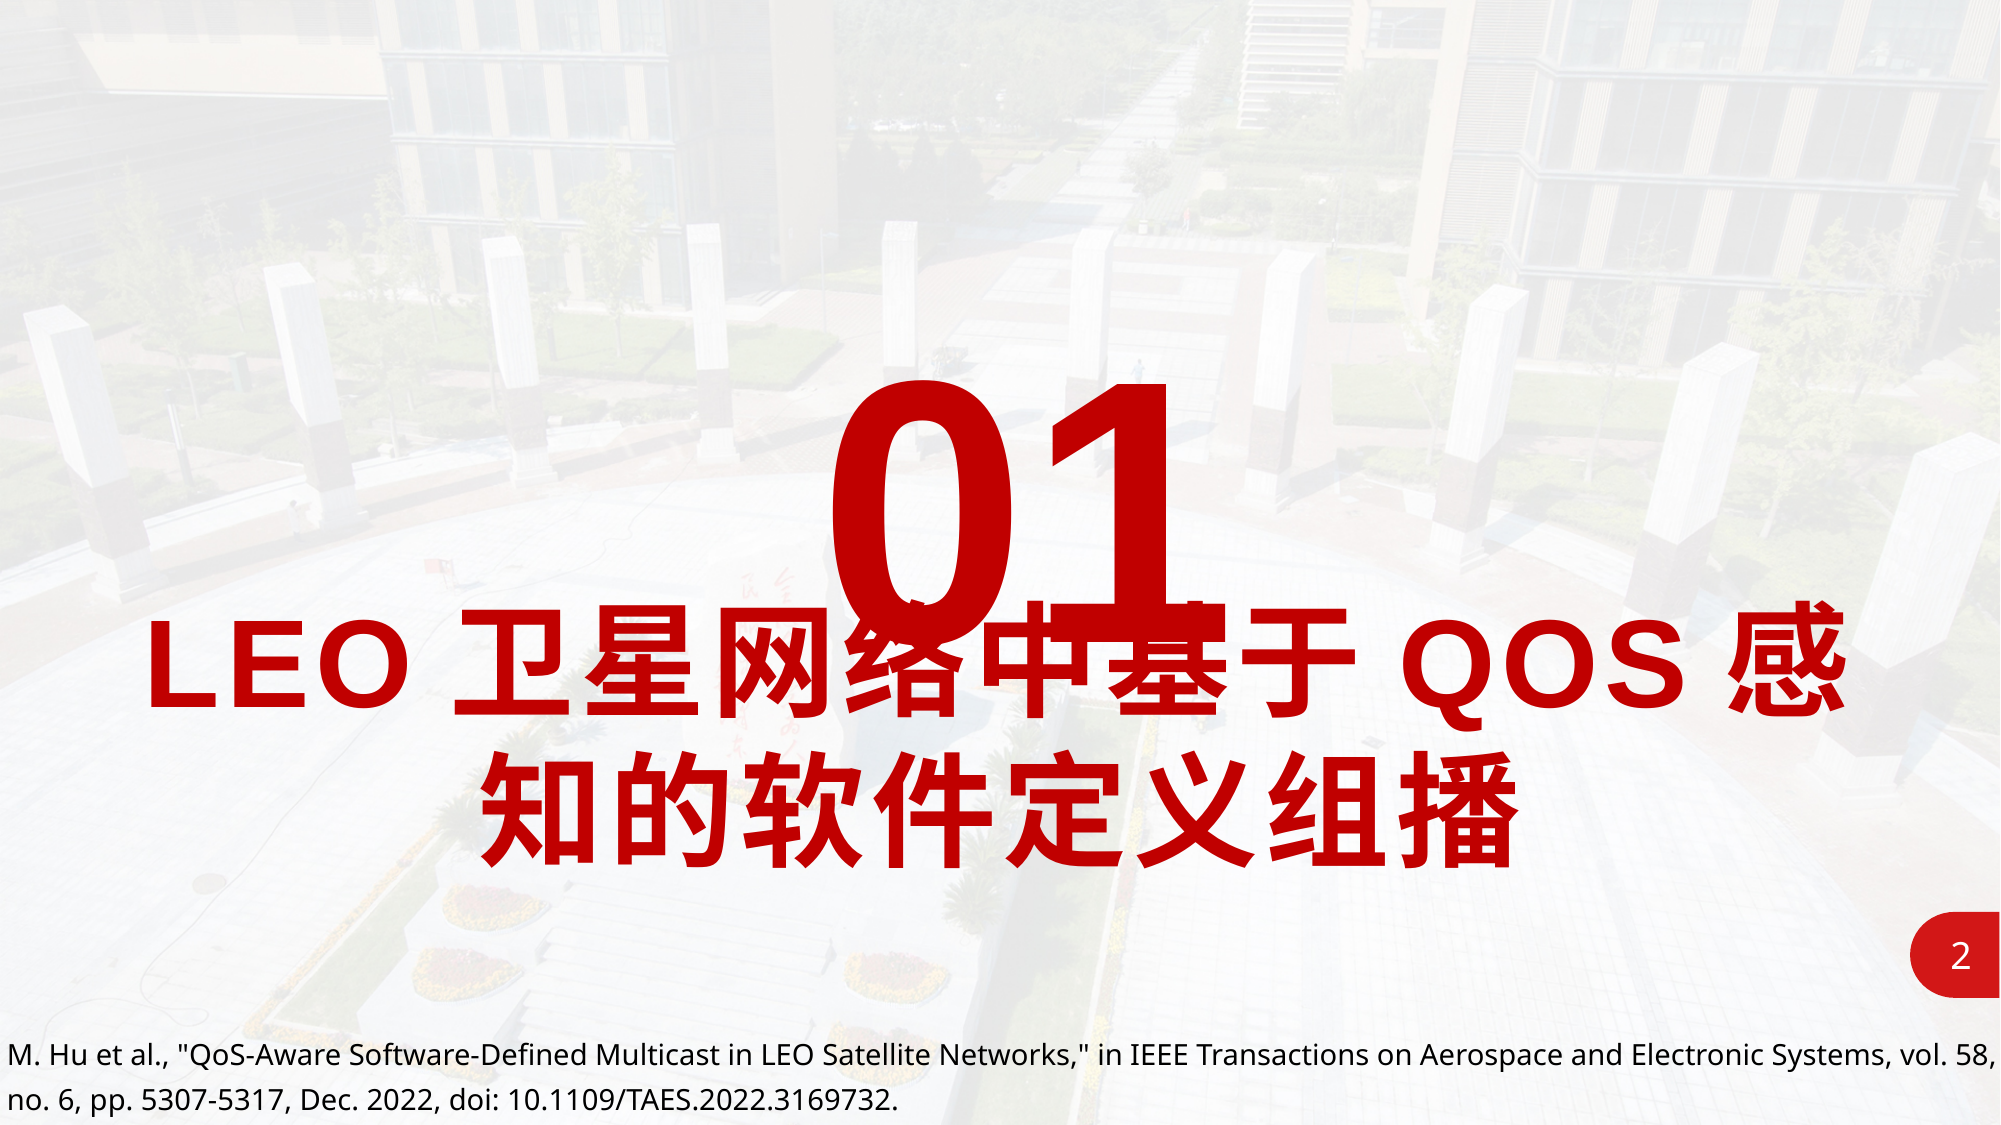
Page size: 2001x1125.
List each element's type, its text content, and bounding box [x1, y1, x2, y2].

text_box M. Hu et al., "QoS-Aware Software-Defined Multicast in LEO Satellite Networks," in IEEE Transactions on Aerospace and Electronic Systems, vol. 58, no. 6, pp. 5307-5317, Dec. 2022, doi: 10.1109/TAES.2022.3169732. [0, 1018, 2000, 1124]
text_box LEO卫星网络中基于QOS感知的软件定义组播 [128, 575, 1872, 960]
text_box 2 [1909, 910, 2000, 999]
text_box 01 [803, 260, 1251, 575]
picture [0, 0, 2001, 1125]
